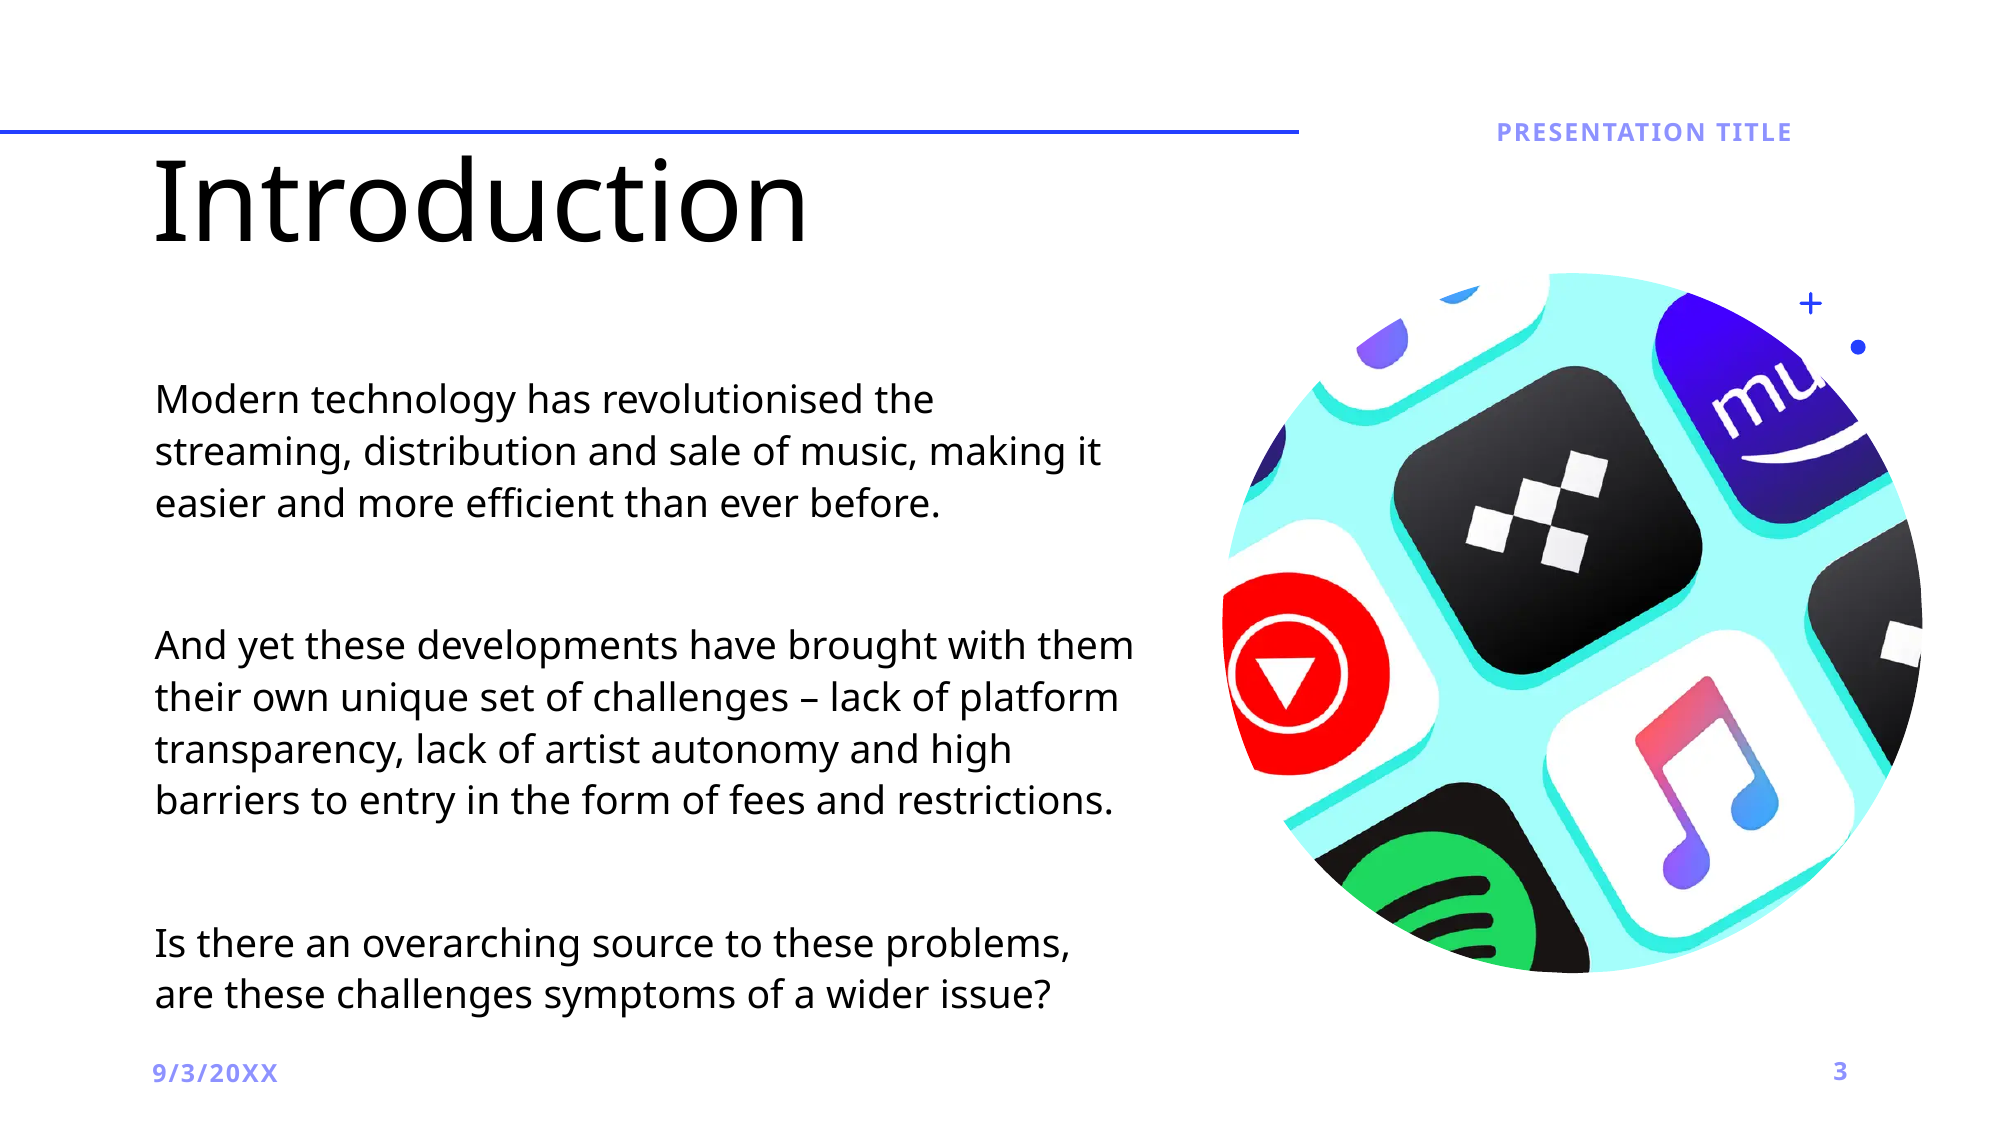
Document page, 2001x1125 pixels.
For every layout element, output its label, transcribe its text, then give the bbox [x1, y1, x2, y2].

slide_number 3 [1412, 1042, 1863, 1103]
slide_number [137, 1042, 588, 1103]
footer Presentation Title [1306, 101, 1982, 162]
picture [1222, 273, 1923, 974]
title Introduction [137, 79, 1153, 274]
list Modern technology has revolutionised the streaming, distribution and sale of music, making it easier and more efficient than ever before. And yet these developments have brought with them their own unique set of challenges – lack of platform transparency, lack of artist autonomy and high barriers to entry in the form of fees and restrictions. Is there an overarching source to these problems, are these challenges symptoms of a wider issue? [139, 310, 1155, 1046]
